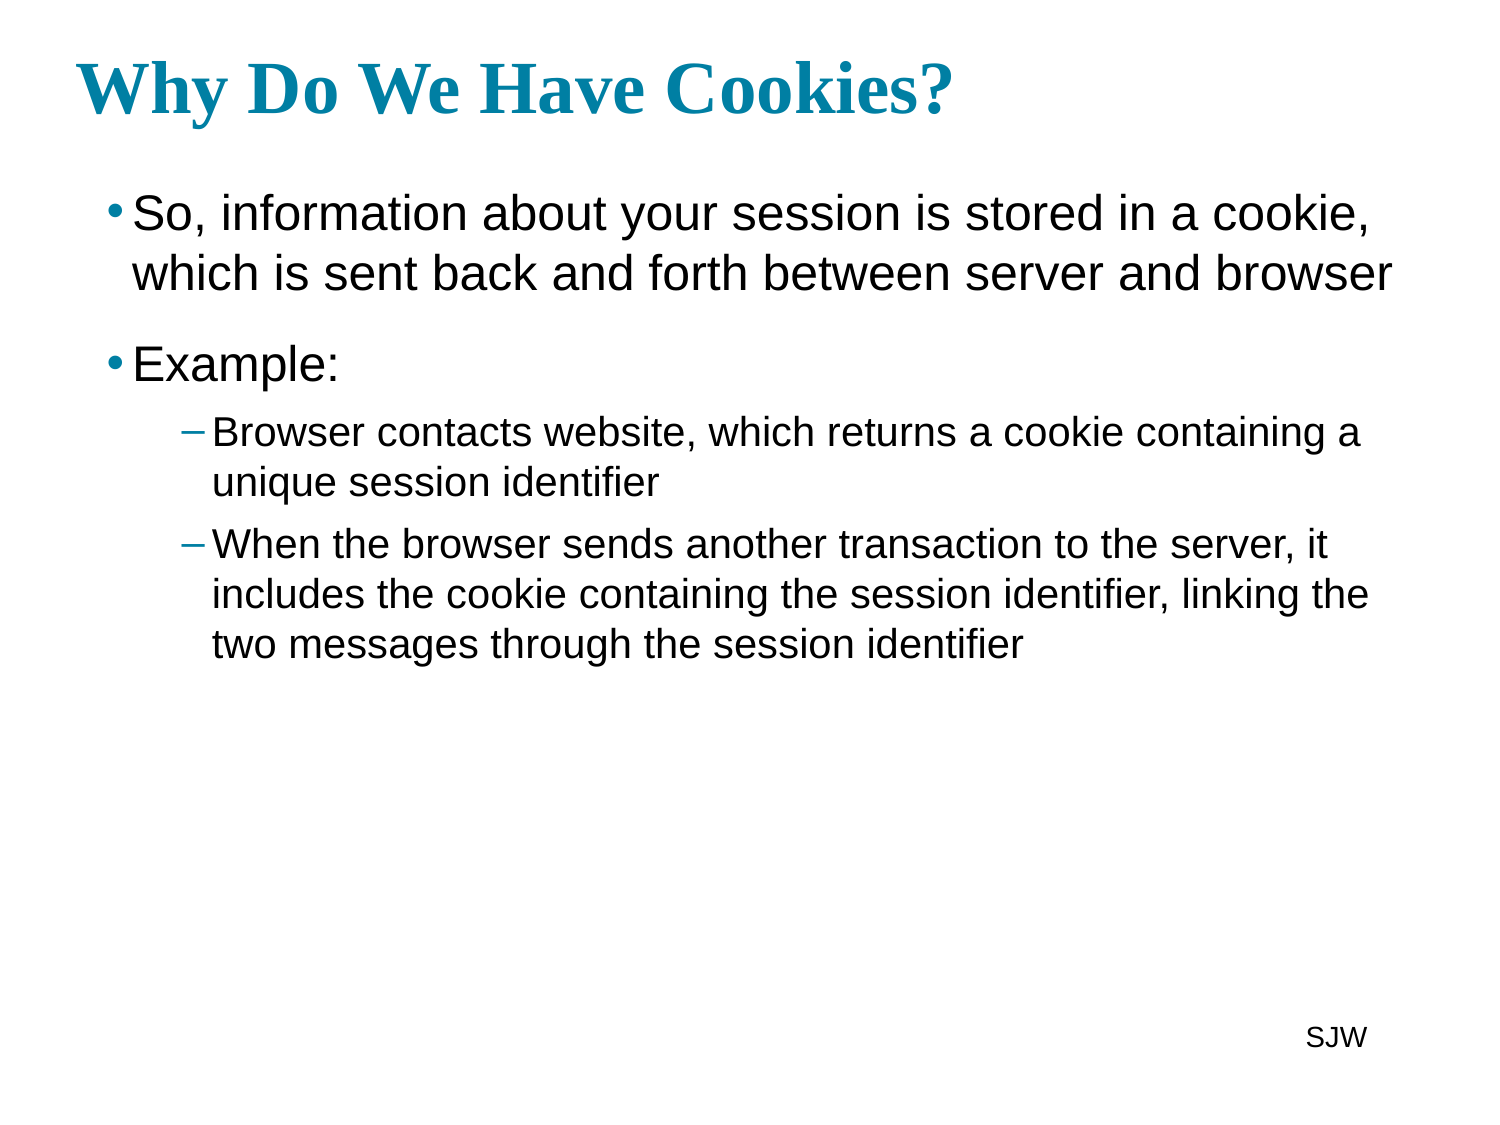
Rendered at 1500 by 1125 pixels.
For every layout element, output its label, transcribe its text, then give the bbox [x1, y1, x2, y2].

text_box SJW [1290, 1011, 1383, 1061]
list So, information about your session is stored in a cookie, which is sent back and forth between server and browser Example: Browser contacts website, which returns a cookie containing a unique session identifier When the browser sends another transaction to the server, it includes the cookie containing the session identifier, linking the two messages through the session identifier [75, 165, 1425, 893]
text_box Why Do We Have Cookies? [75, 35, 1430, 131]
